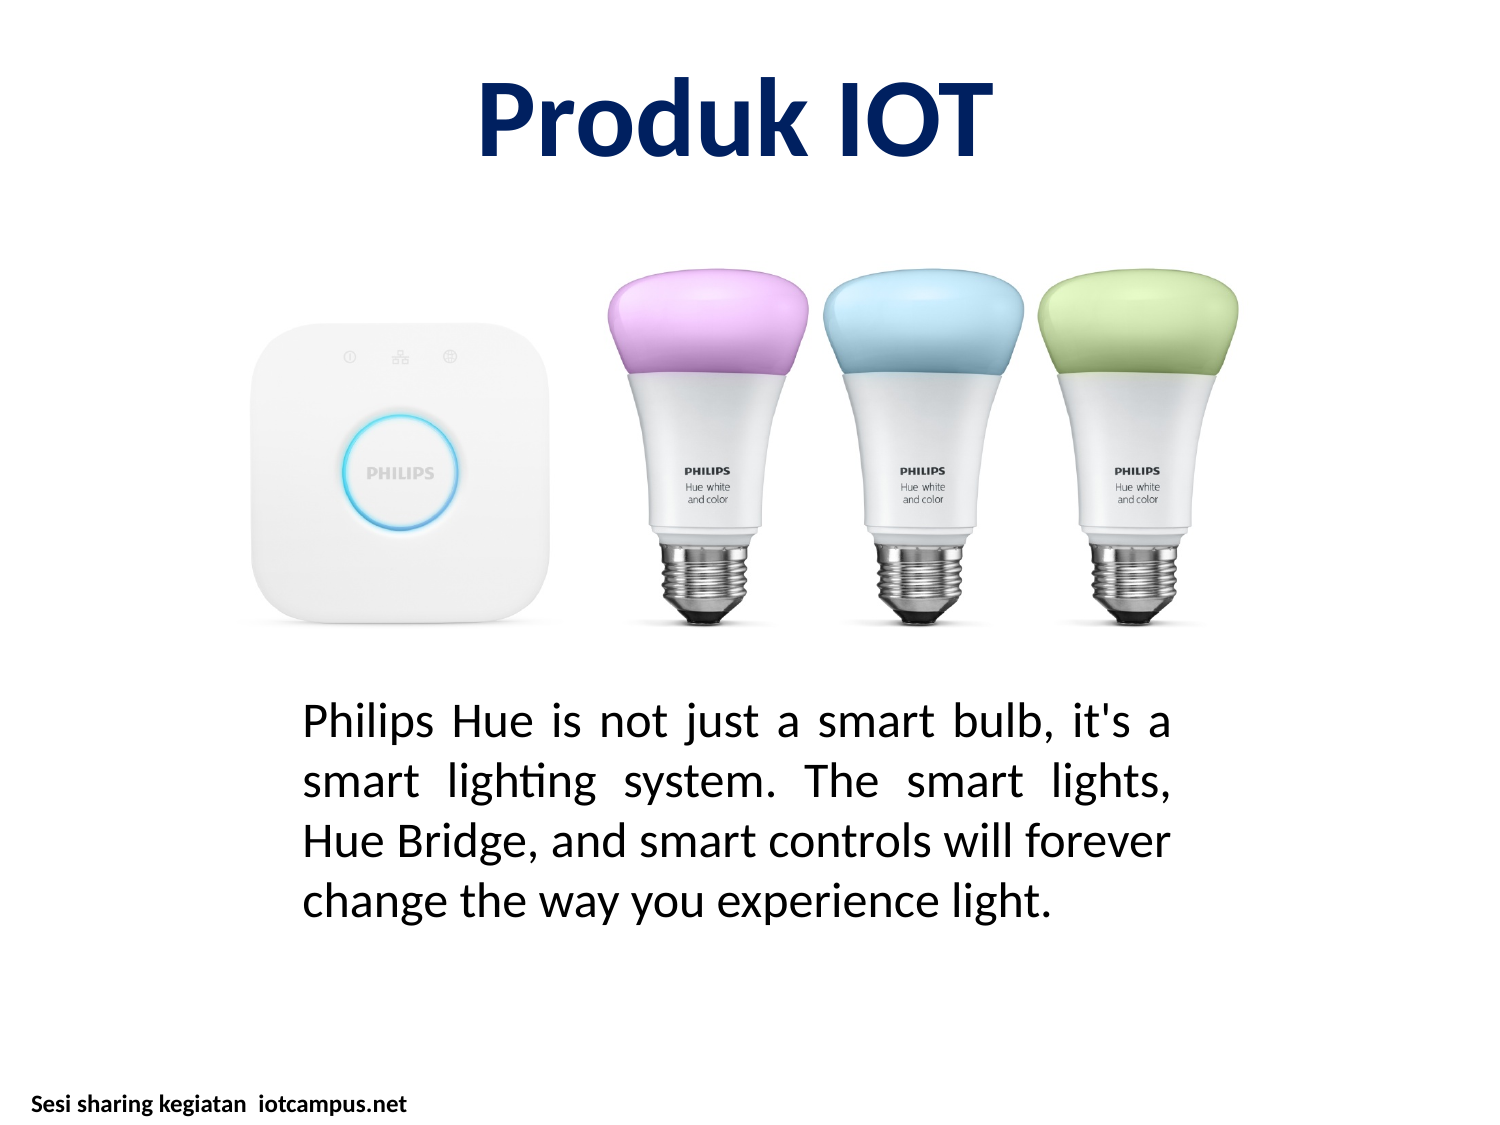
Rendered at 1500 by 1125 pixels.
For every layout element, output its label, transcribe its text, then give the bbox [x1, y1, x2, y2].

picture [199, 250, 1288, 663]
text_box Sesi sharing kegiatan iotcampus.net [15, 1079, 429, 1125]
text_box Philips Hue is not just a smart bulb, it's a smart lighting system. The smart lights, Hue Bridge, and smart controls will forever change the way you experience light. [287, 679, 1188, 935]
text_box Produk IOT [461, 35, 1011, 186]
